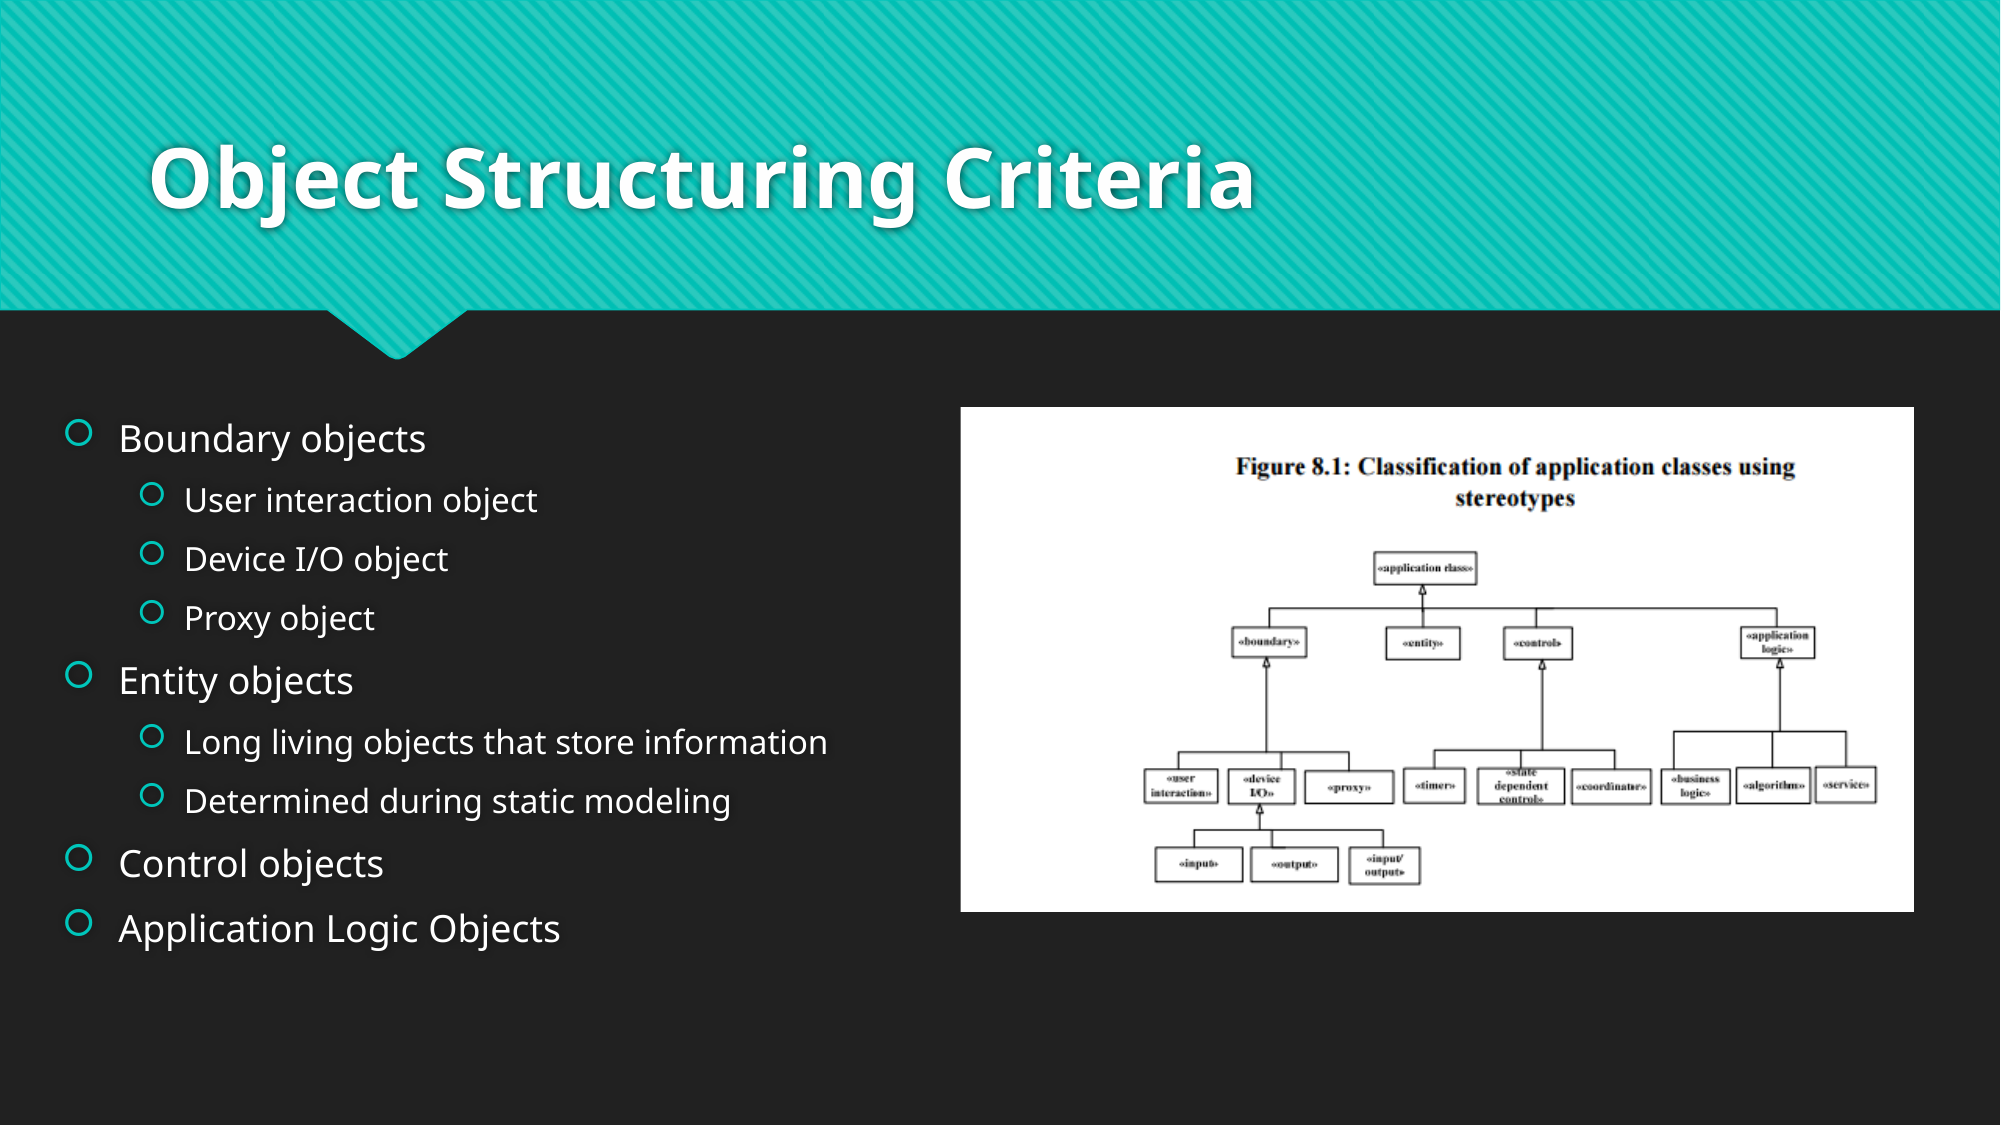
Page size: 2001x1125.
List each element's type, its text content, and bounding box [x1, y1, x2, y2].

list Boundary objects User interaction object Device I/O object Proxy object Entity objects Long living objects that store information Determined during static modeling Control objects Application Logic Objects [47, 407, 1724, 1085]
title Object Structuring Criteria [132, 73, 1868, 233]
picture [960, 407, 1915, 912]
